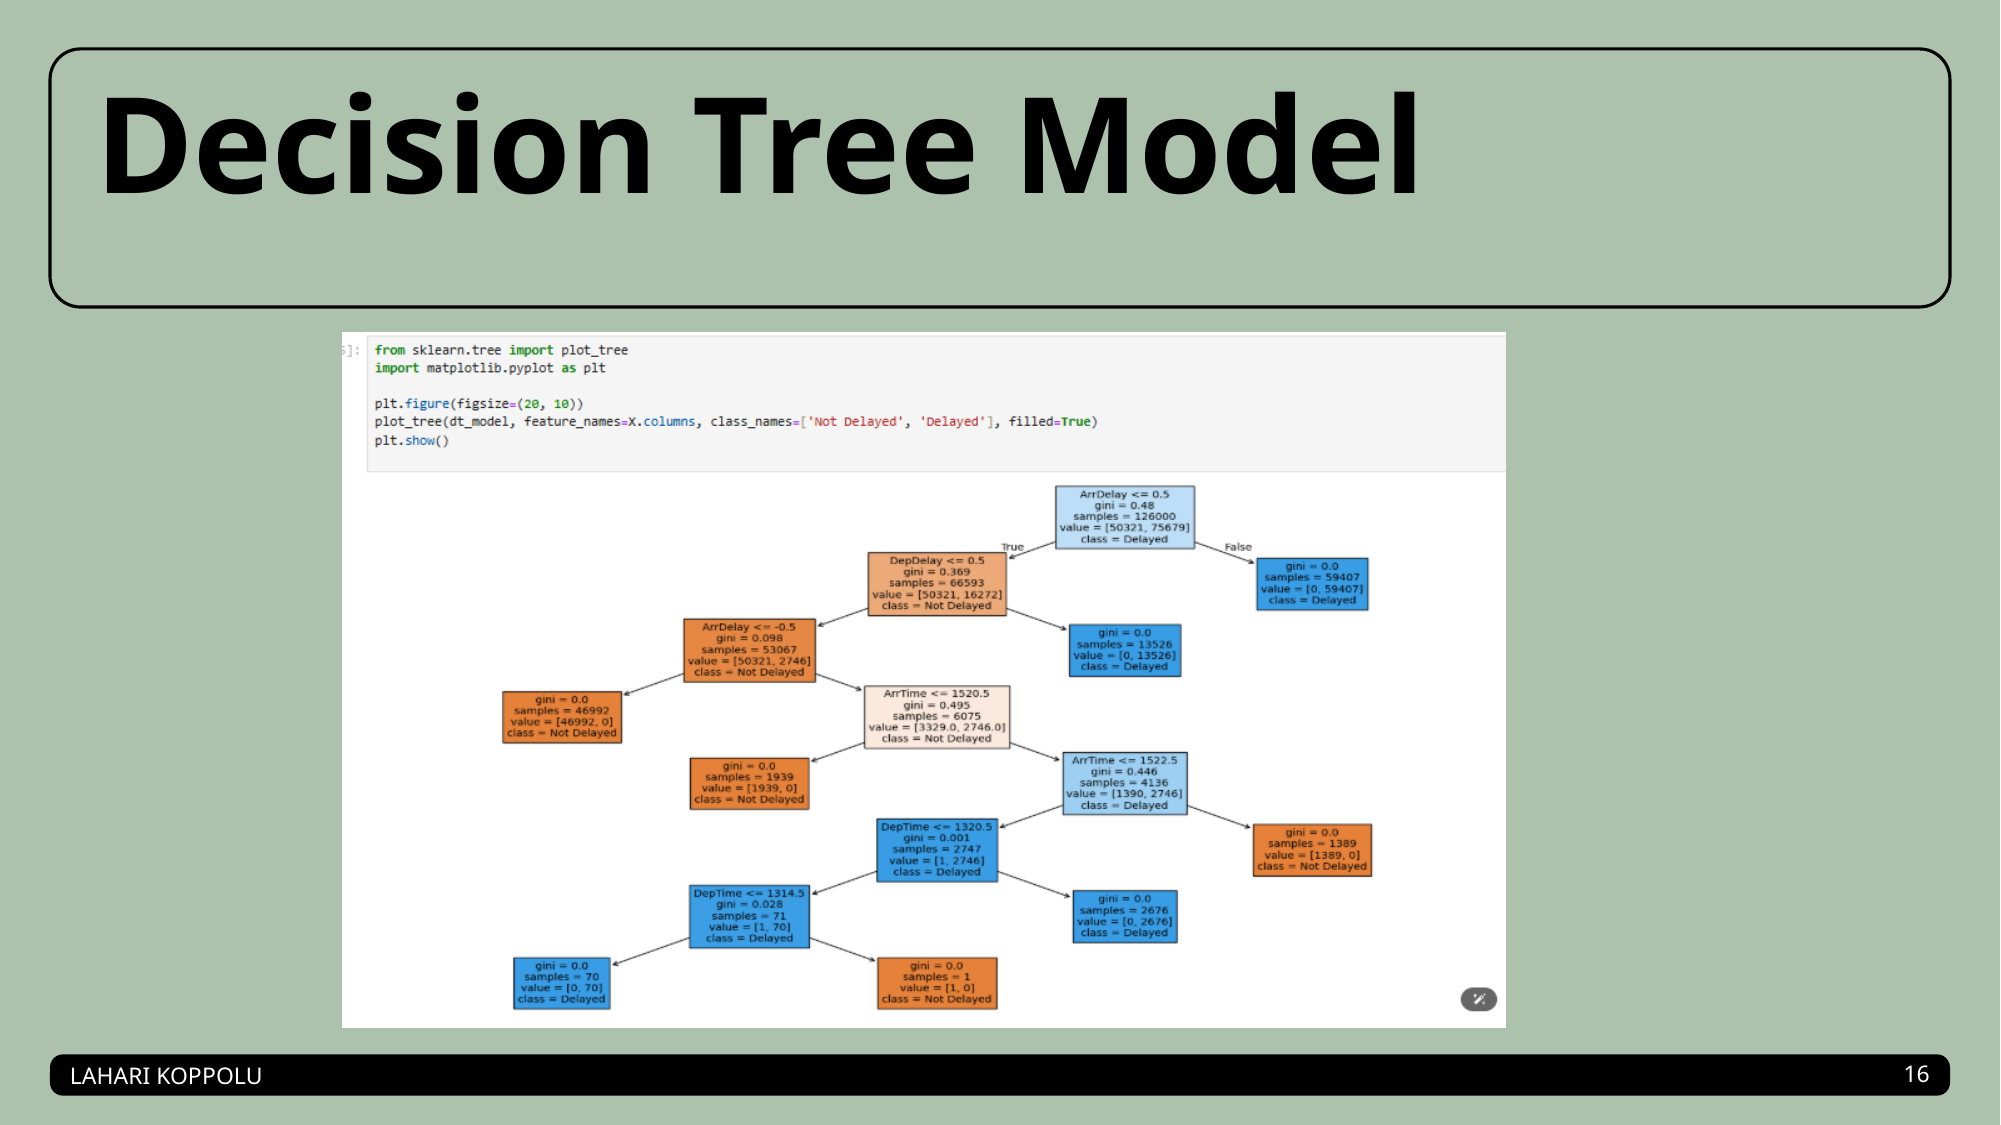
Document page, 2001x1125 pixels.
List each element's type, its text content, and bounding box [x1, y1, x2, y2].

title Decision Tree Model [75, 58, 1870, 280]
subtitle LAHARI KOPPOLU [50, 1054, 858, 1096]
picture [342, 332, 1506, 1028]
